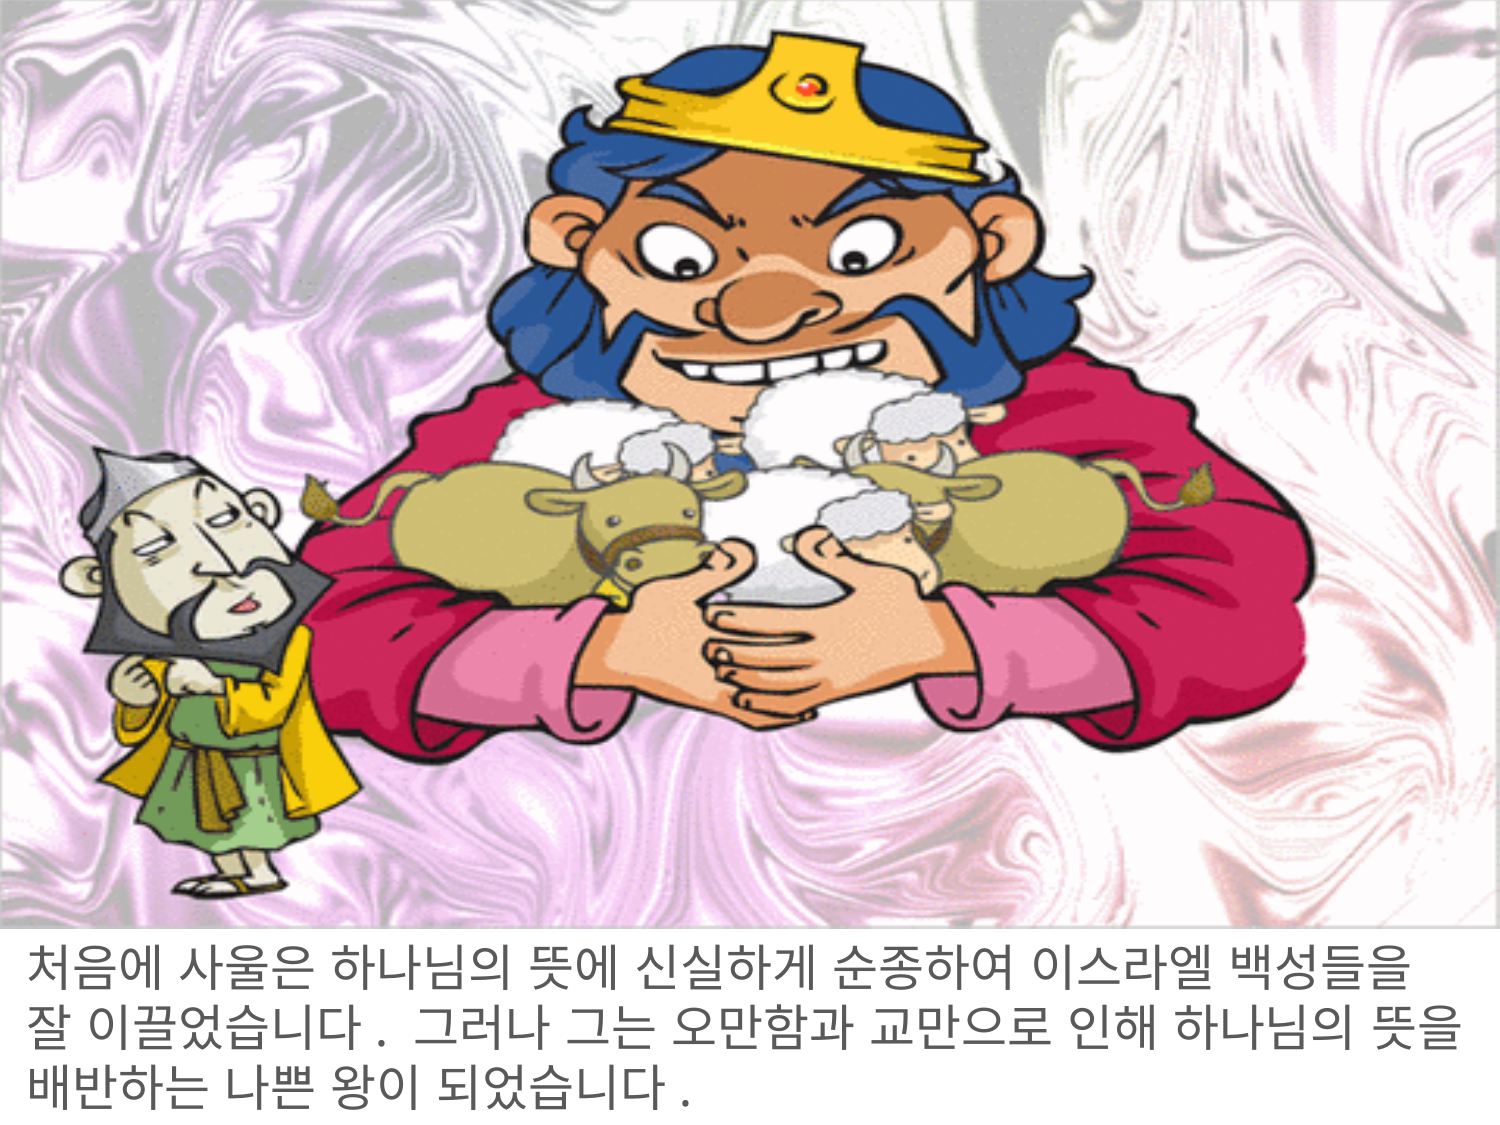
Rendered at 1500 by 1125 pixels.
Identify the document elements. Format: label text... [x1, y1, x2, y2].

picture [0, 0, 1500, 929]
text_box 처음에 사울은 하나님의 뜻에 신실하게 순종하여 이스라엘 백성들을 잘 이끌었습니다. 그러나 그는 오만함과 교만으로 인해 하나님의 뜻을 배반하는 나쁜 왕이 되었습니다. [11, 937, 1483, 1124]
